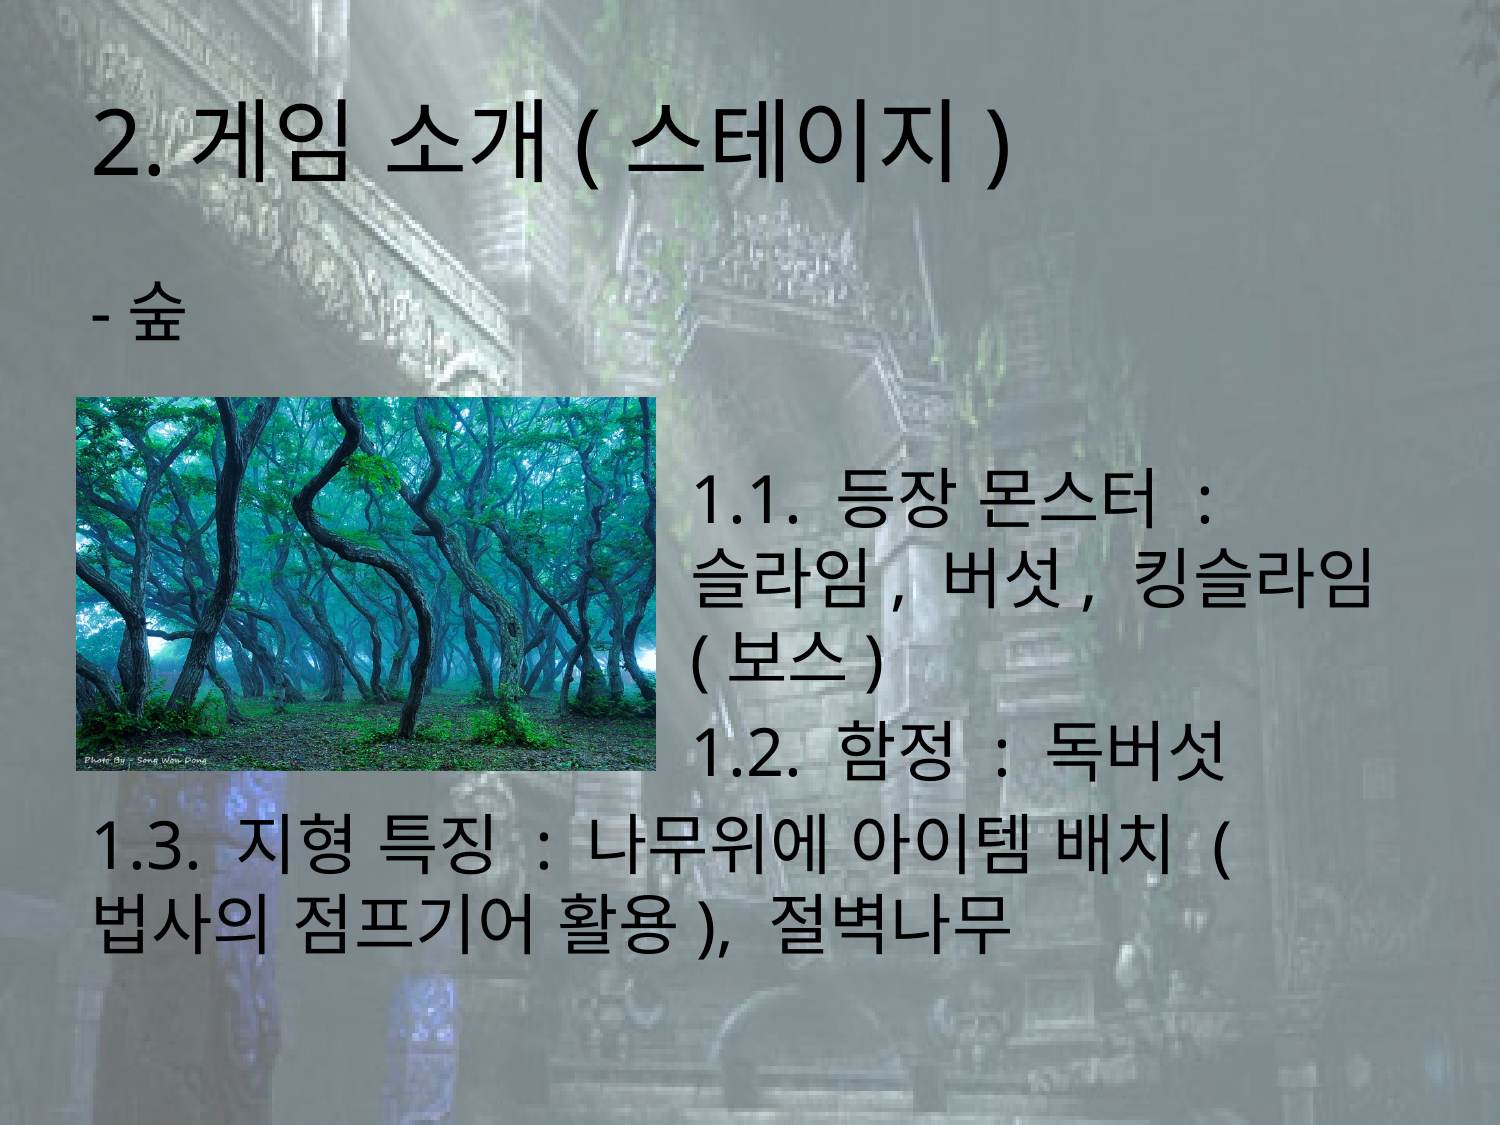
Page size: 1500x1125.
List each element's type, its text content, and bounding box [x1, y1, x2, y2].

picture [76, 396, 656, 772]
title 2.게임 소개(스테이지) [75, 45, 1425, 233]
picture [79, 597, 87, 602]
list -숲 1.1. 등장 몬스터 : 슬라임, 버섯, 킹슬라임 (보스) 1.2. 함정 : 독버섯 1.3. 지형 특징 : 나무위에 아이템 배치 (법사의 점프기어 활용), 절벽나무 [75, 262, 1425, 1005]
